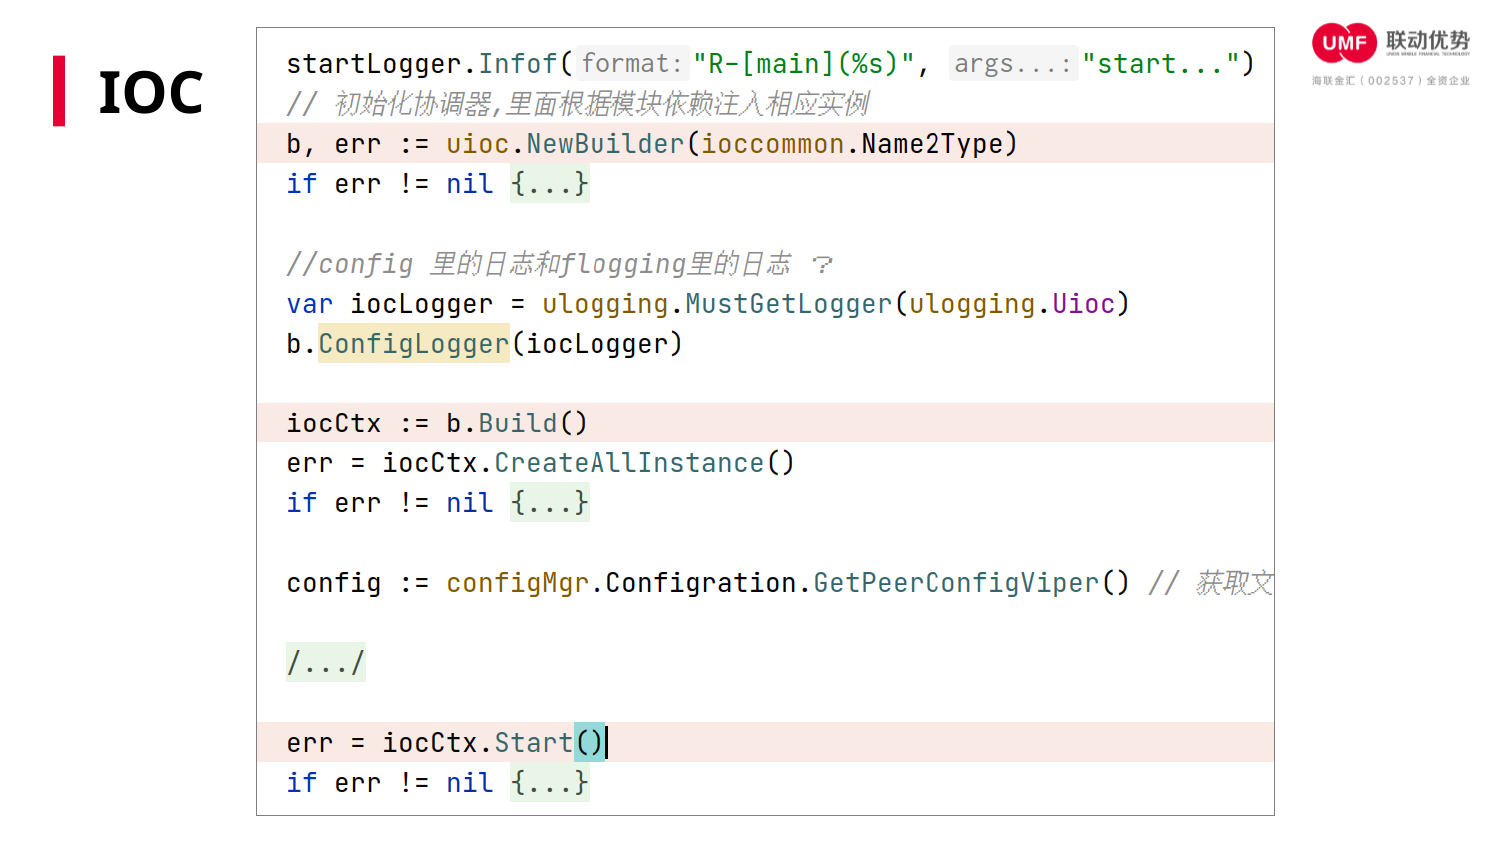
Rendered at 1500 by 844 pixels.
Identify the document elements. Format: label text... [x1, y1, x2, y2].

picture [256, 27, 1275, 816]
picture [1282, 1, 1500, 107]
text_box IOC [91, 48, 250, 133]
